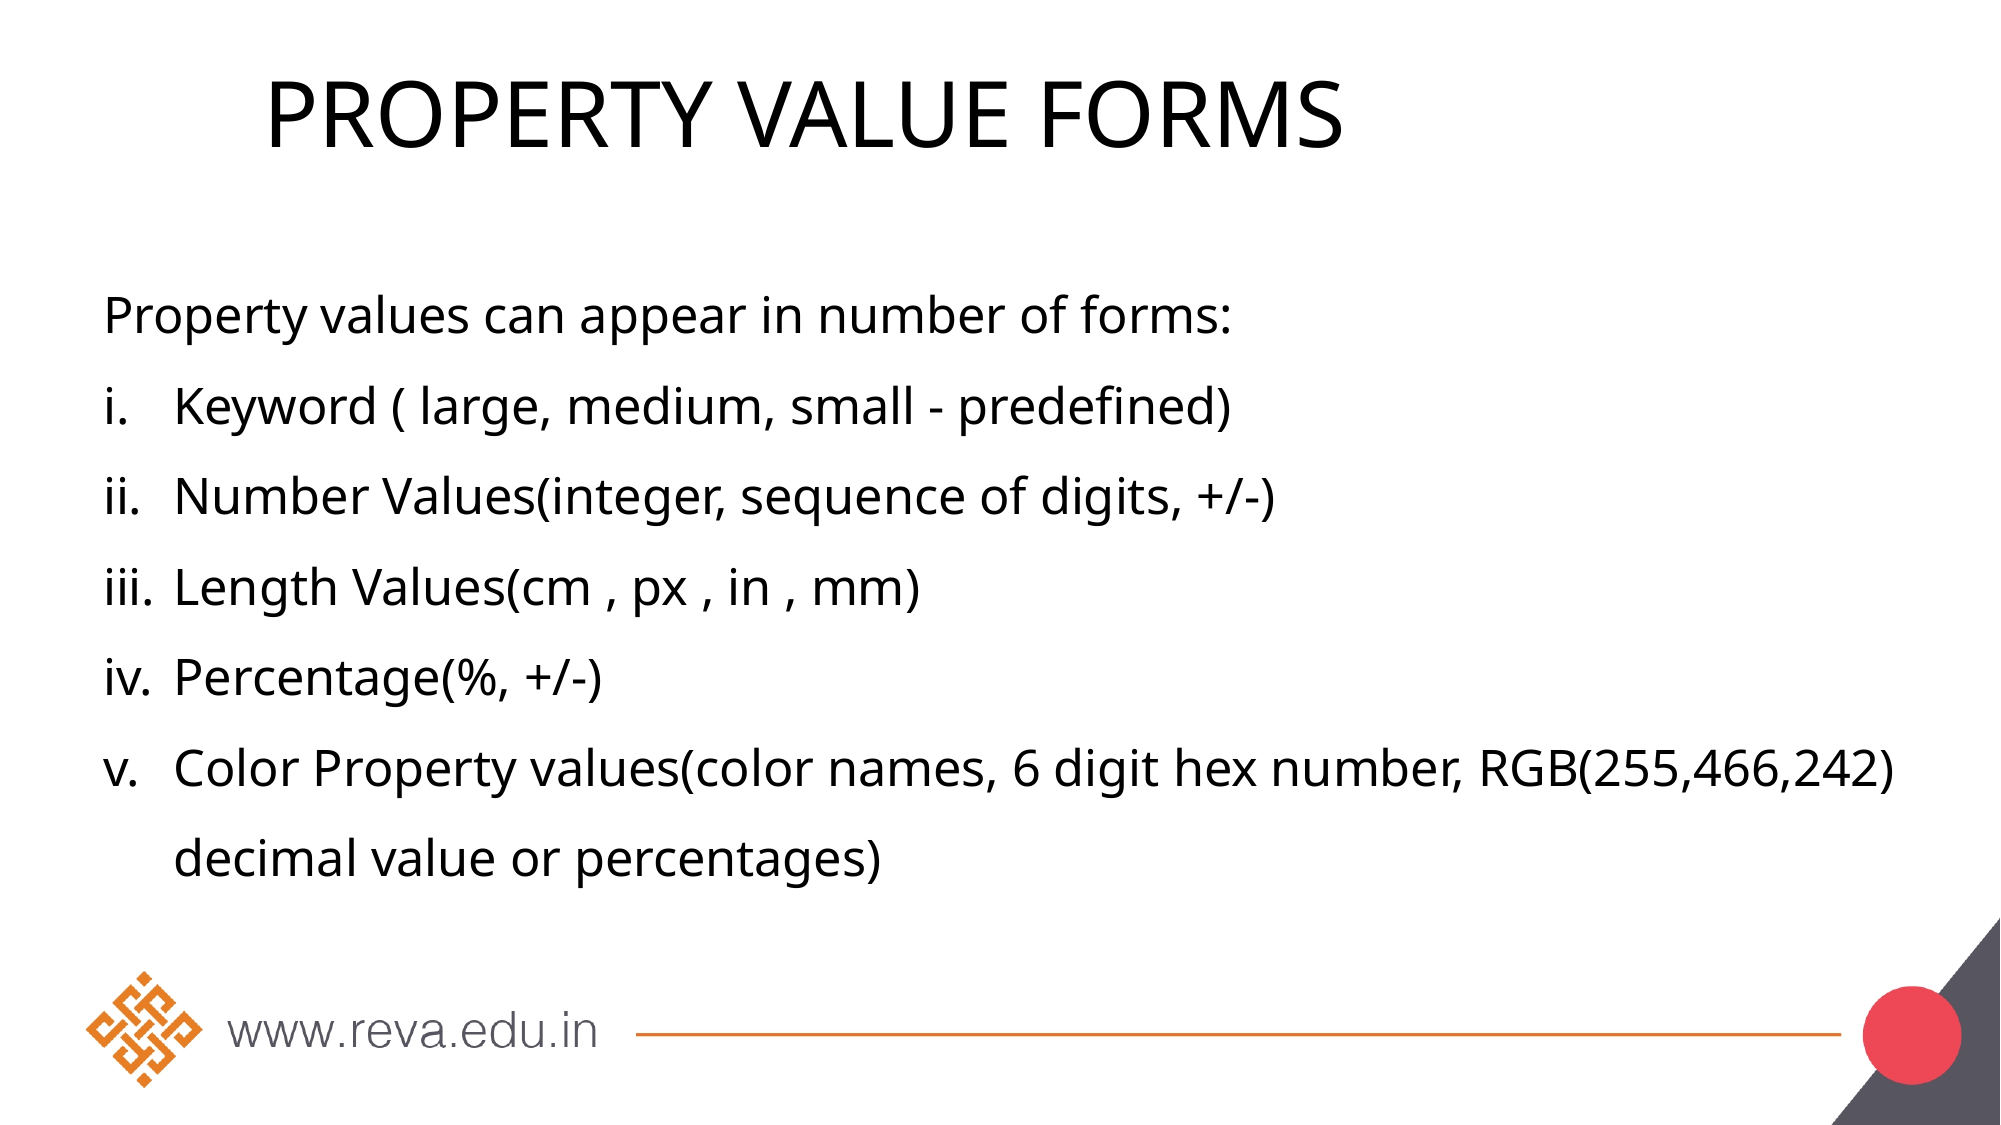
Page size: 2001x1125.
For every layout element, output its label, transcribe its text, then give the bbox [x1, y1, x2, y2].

picture [0, 0, 2000, 1125]
title Property Value Forms [97, 61, 1513, 134]
text_box Property values can appear in number of forms: Keyword ( large, medium, small - predefined) Number Values(integer, sequence of digits, +/-) Length Values(cm , px , in , mm) Percentage(%, +/-) Color Property values(color names, 6 digit hex number, RGB(255,466,242) decimal value or percentages) [88, 187, 1912, 951]
